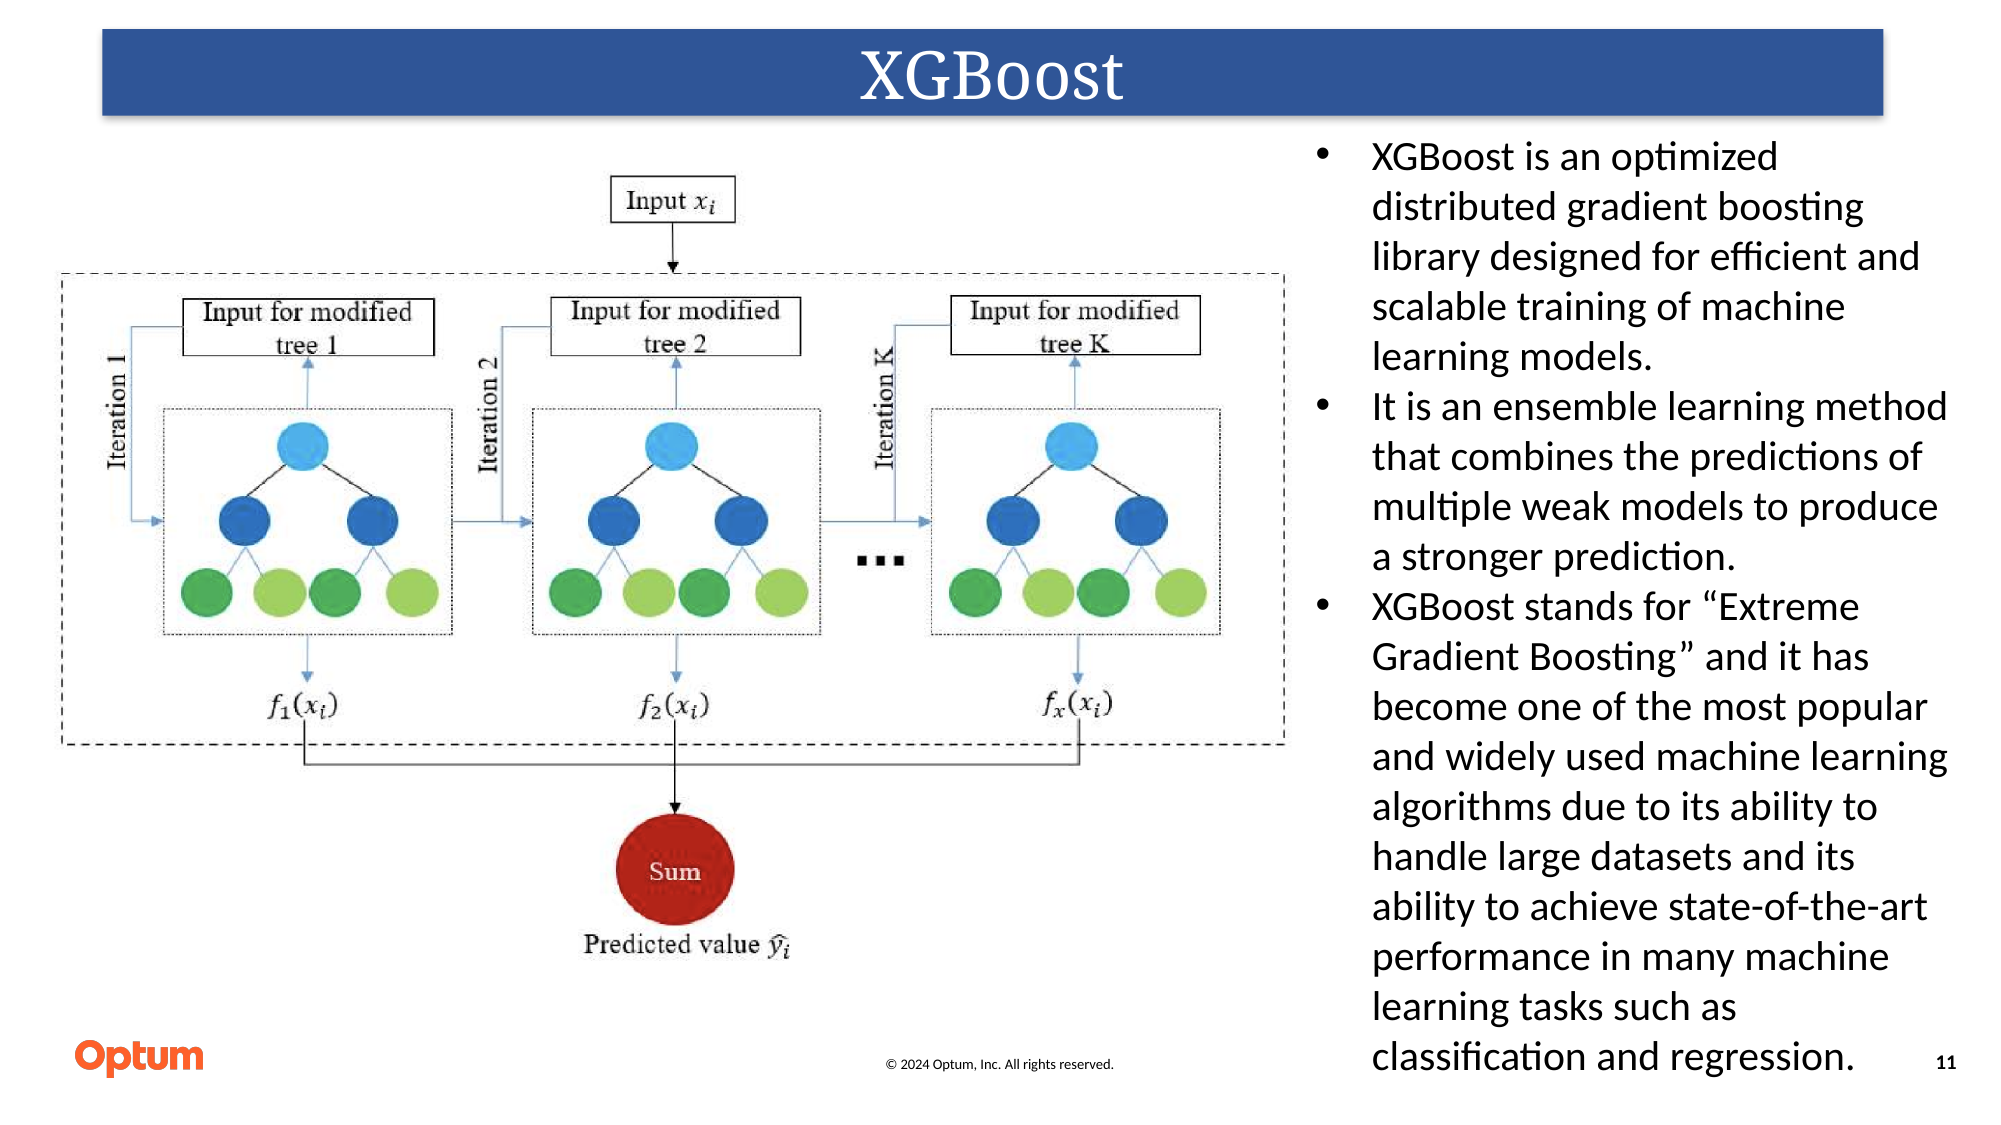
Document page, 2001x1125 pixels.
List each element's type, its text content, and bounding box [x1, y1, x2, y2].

text_box XGBoost is an optimized distributed gradient boosting library designed for efficient and scalable training of machine learning models. It is an ensemble learning method that combines the predictions of multiple weak models to produce a stronger prediction. XGBoost stands for “Extreme Gradient Boosting” and it has become one of the most popular and widely used machine learning algorithms due to its ability to handle large datasets and its ability to achieve state-of-the-art performance in many machine learning tasks such as classification and regression. [1300, 121, 1975, 1087]
text_box XGBoost [102, 29, 1884, 116]
picture [75, 1040, 203, 1078]
picture [36, 151, 1312, 974]
